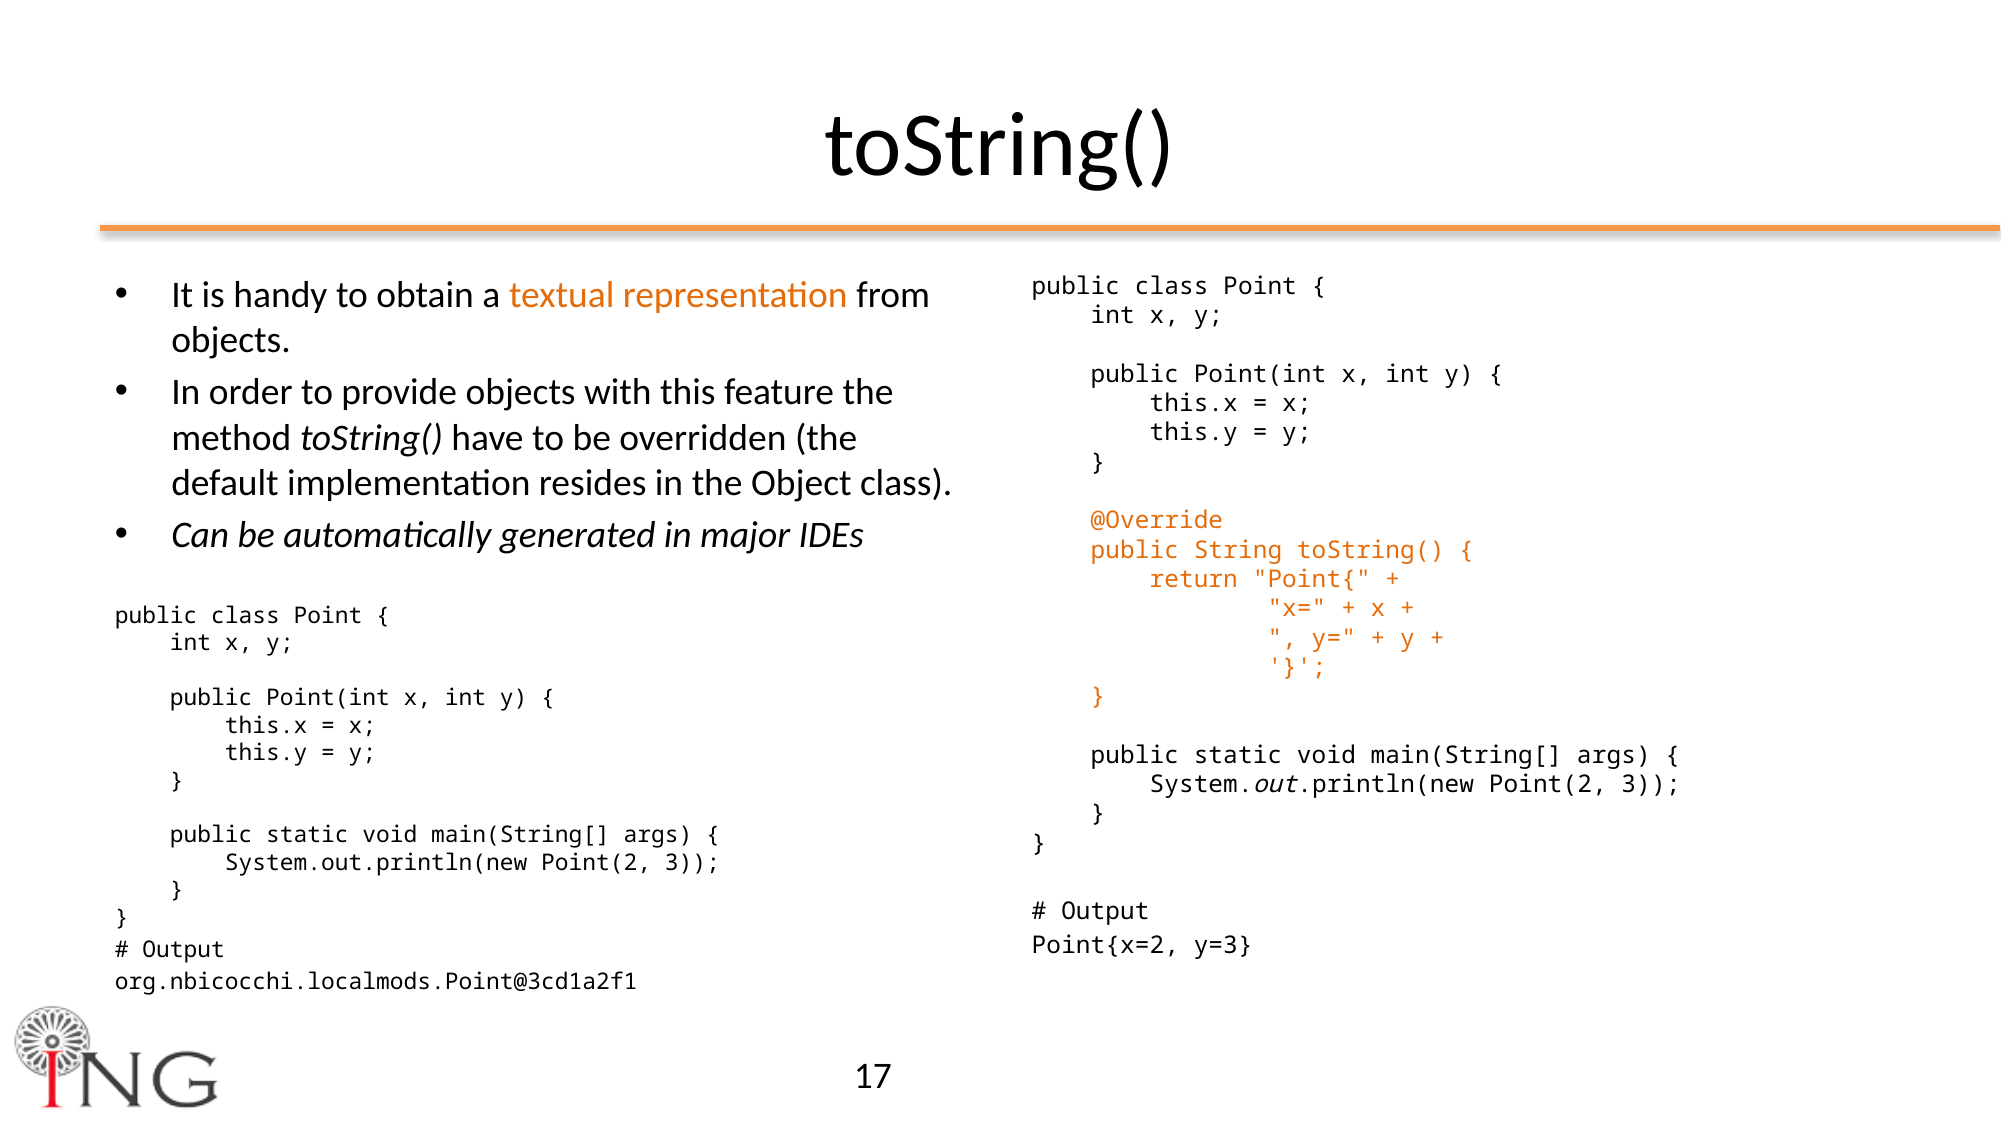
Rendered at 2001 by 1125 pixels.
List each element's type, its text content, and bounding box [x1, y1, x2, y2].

picture [0, 987, 244, 1125]
list public class Point { int x, y; public Point(int x, int y) { this.x = x; this.y = y; } @Override public String toString() { return "Point{" + "x=" + x + ", y=" + y + '}'; } public static void main(String[] args) { System.out.println(new Point(2, 3)); } } # Output Point{x=2, y=3} [1016, 262, 1900, 1005]
slide_number 17 [839, 1043, 1900, 1104]
list It is handy to obtain a textual representation from objects. In order to provide objects with this feature the method toString() have to be overridden (the default implementation resides in the Object class). Can be automatically generated in major IDEs public class Point { int x, y; public Point(int x, int y) { this.x = x; this.y = y; } public static void main(String[] args) { System.out.println(new Point(2, 3)); } } # Output org.nbicocchi.localmods.Point@3cd1a2f1 [99, 262, 984, 1005]
title toString() [99, 45, 1900, 233]
